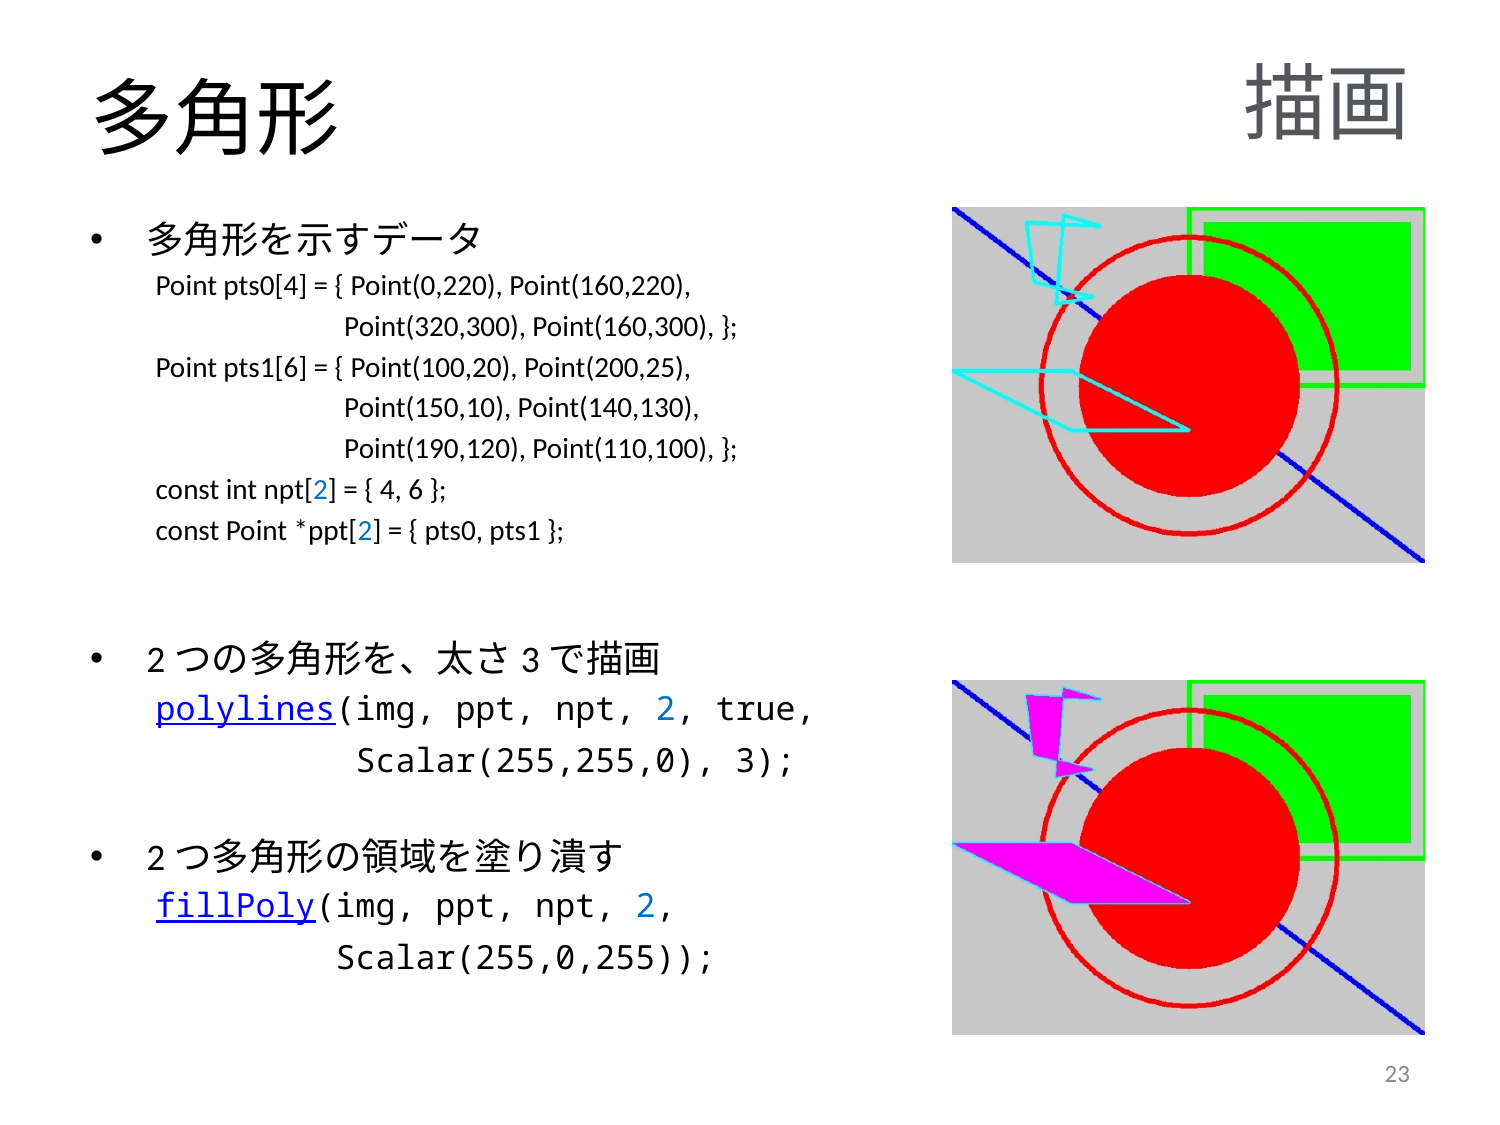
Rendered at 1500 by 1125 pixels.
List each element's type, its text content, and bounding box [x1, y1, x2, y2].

picture [952, 680, 1426, 1036]
text_box 描画 [74, 30, 1425, 171]
list 多角形を示すデータ Point pts0[4] = { Point(0,220), Point(160,220), Point(320,300), Point(160,300), }; Point pts1[6] = { Point(100,20), Point(200,25), Point(150,10), Point(140,130), Point(190,120), Point(110,100), }; const int npt[2] = { 4, 6 }; const Point *ppt[2] = { pts0, pts1 }; 2つの多角形を、太さ3で描画 polylines(img, ppt, npt, 2, true, Scalar(255,255,0), 3); 2つ多角形の領域を塗り潰す fillPoly(img, ppt, npt, 2, Scalar(255,0,255)); [75, 208, 1425, 1035]
title 多角形 [75, 45, 1425, 185]
slide_number 22 [1074, 1042, 1425, 1103]
picture [952, 207, 1426, 563]
